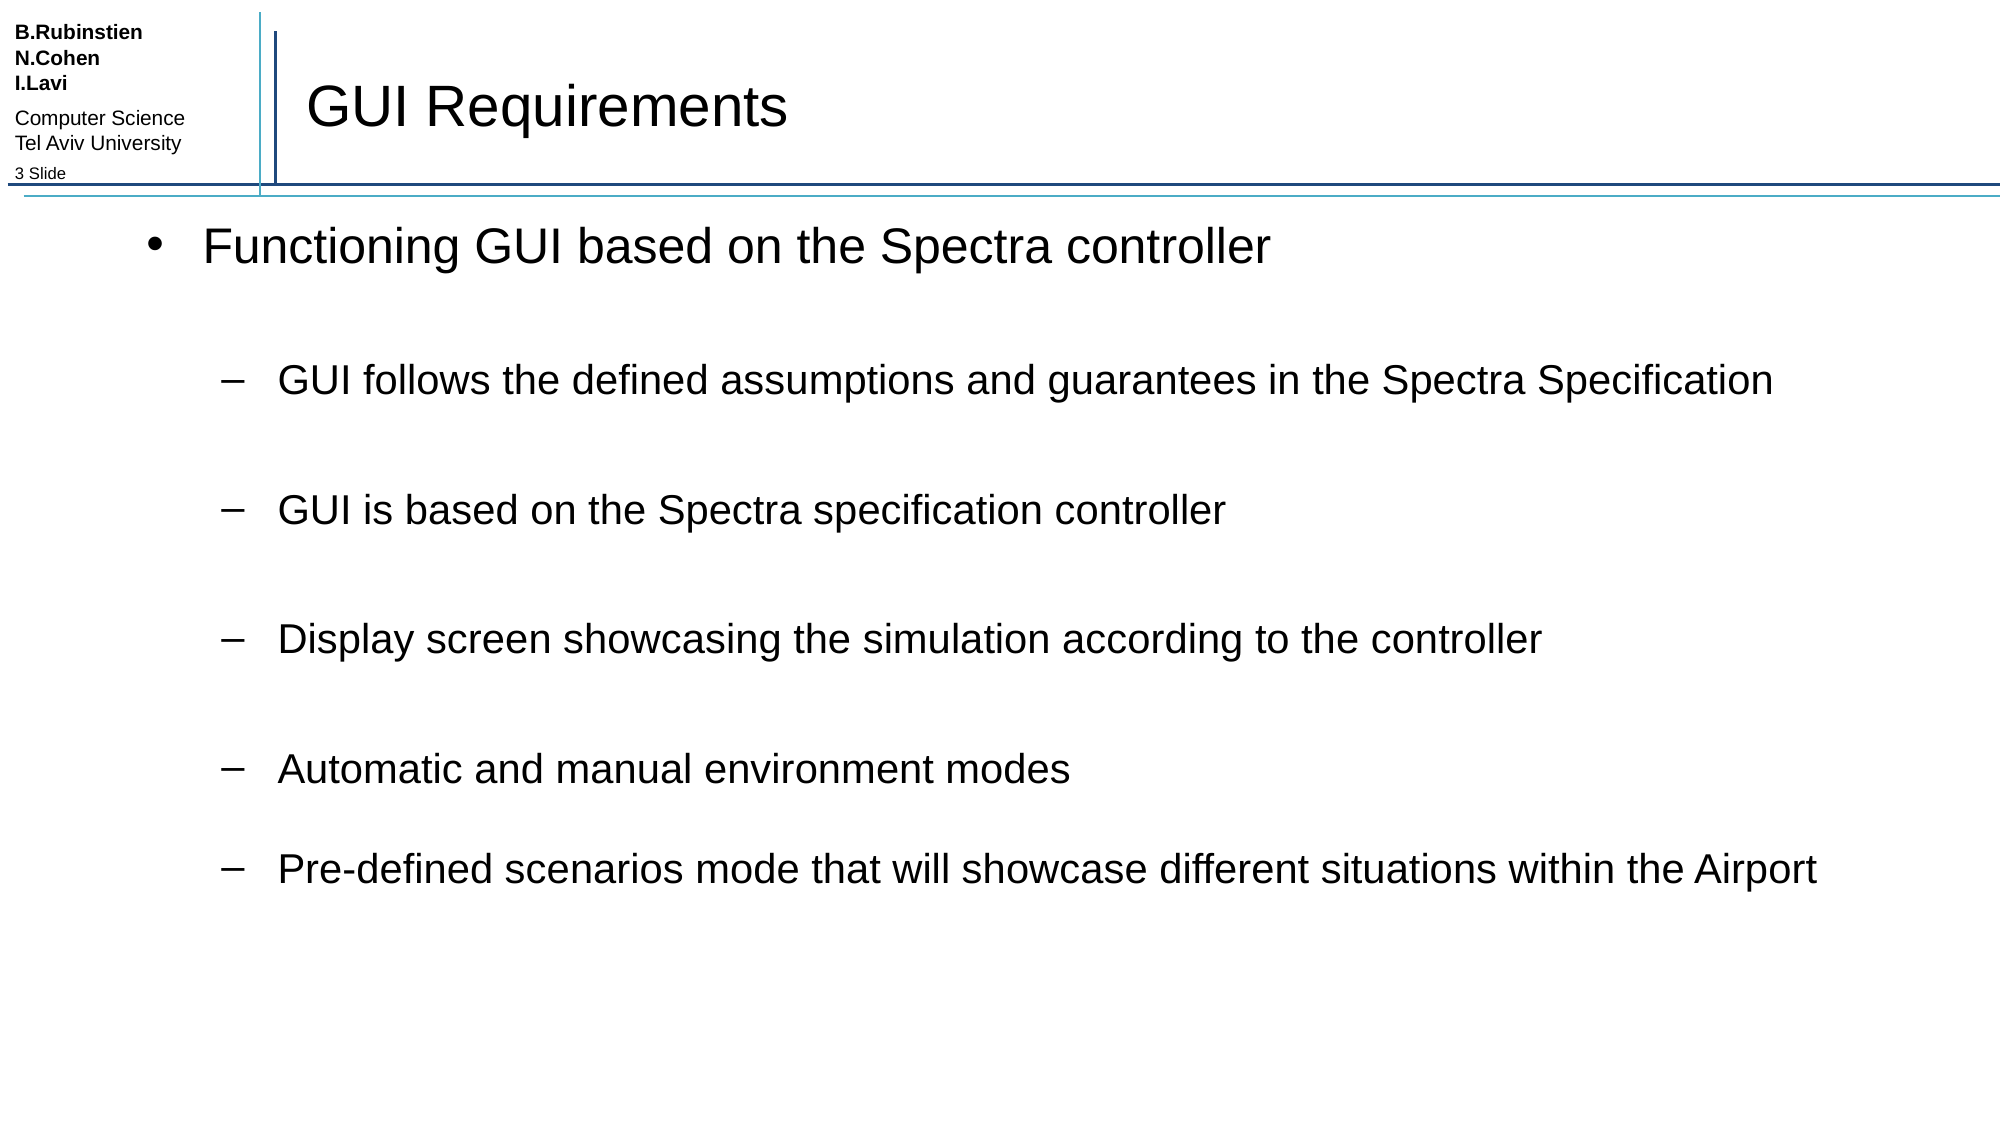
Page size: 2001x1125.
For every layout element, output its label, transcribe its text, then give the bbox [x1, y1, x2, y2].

title GUI Requirements [291, 45, 1900, 161]
list Functioning GUI based on the Spectra controller GUI follows the defined assumptions and guarantees in the Spectra Specification GUI is based on the Spectra specification controller Display screen showcasing the simulation according to the controller Automatic and manual environment modes Pre-defined scenarios mode that will showcase different situations within the Airport [131, 205, 1929, 1080]
